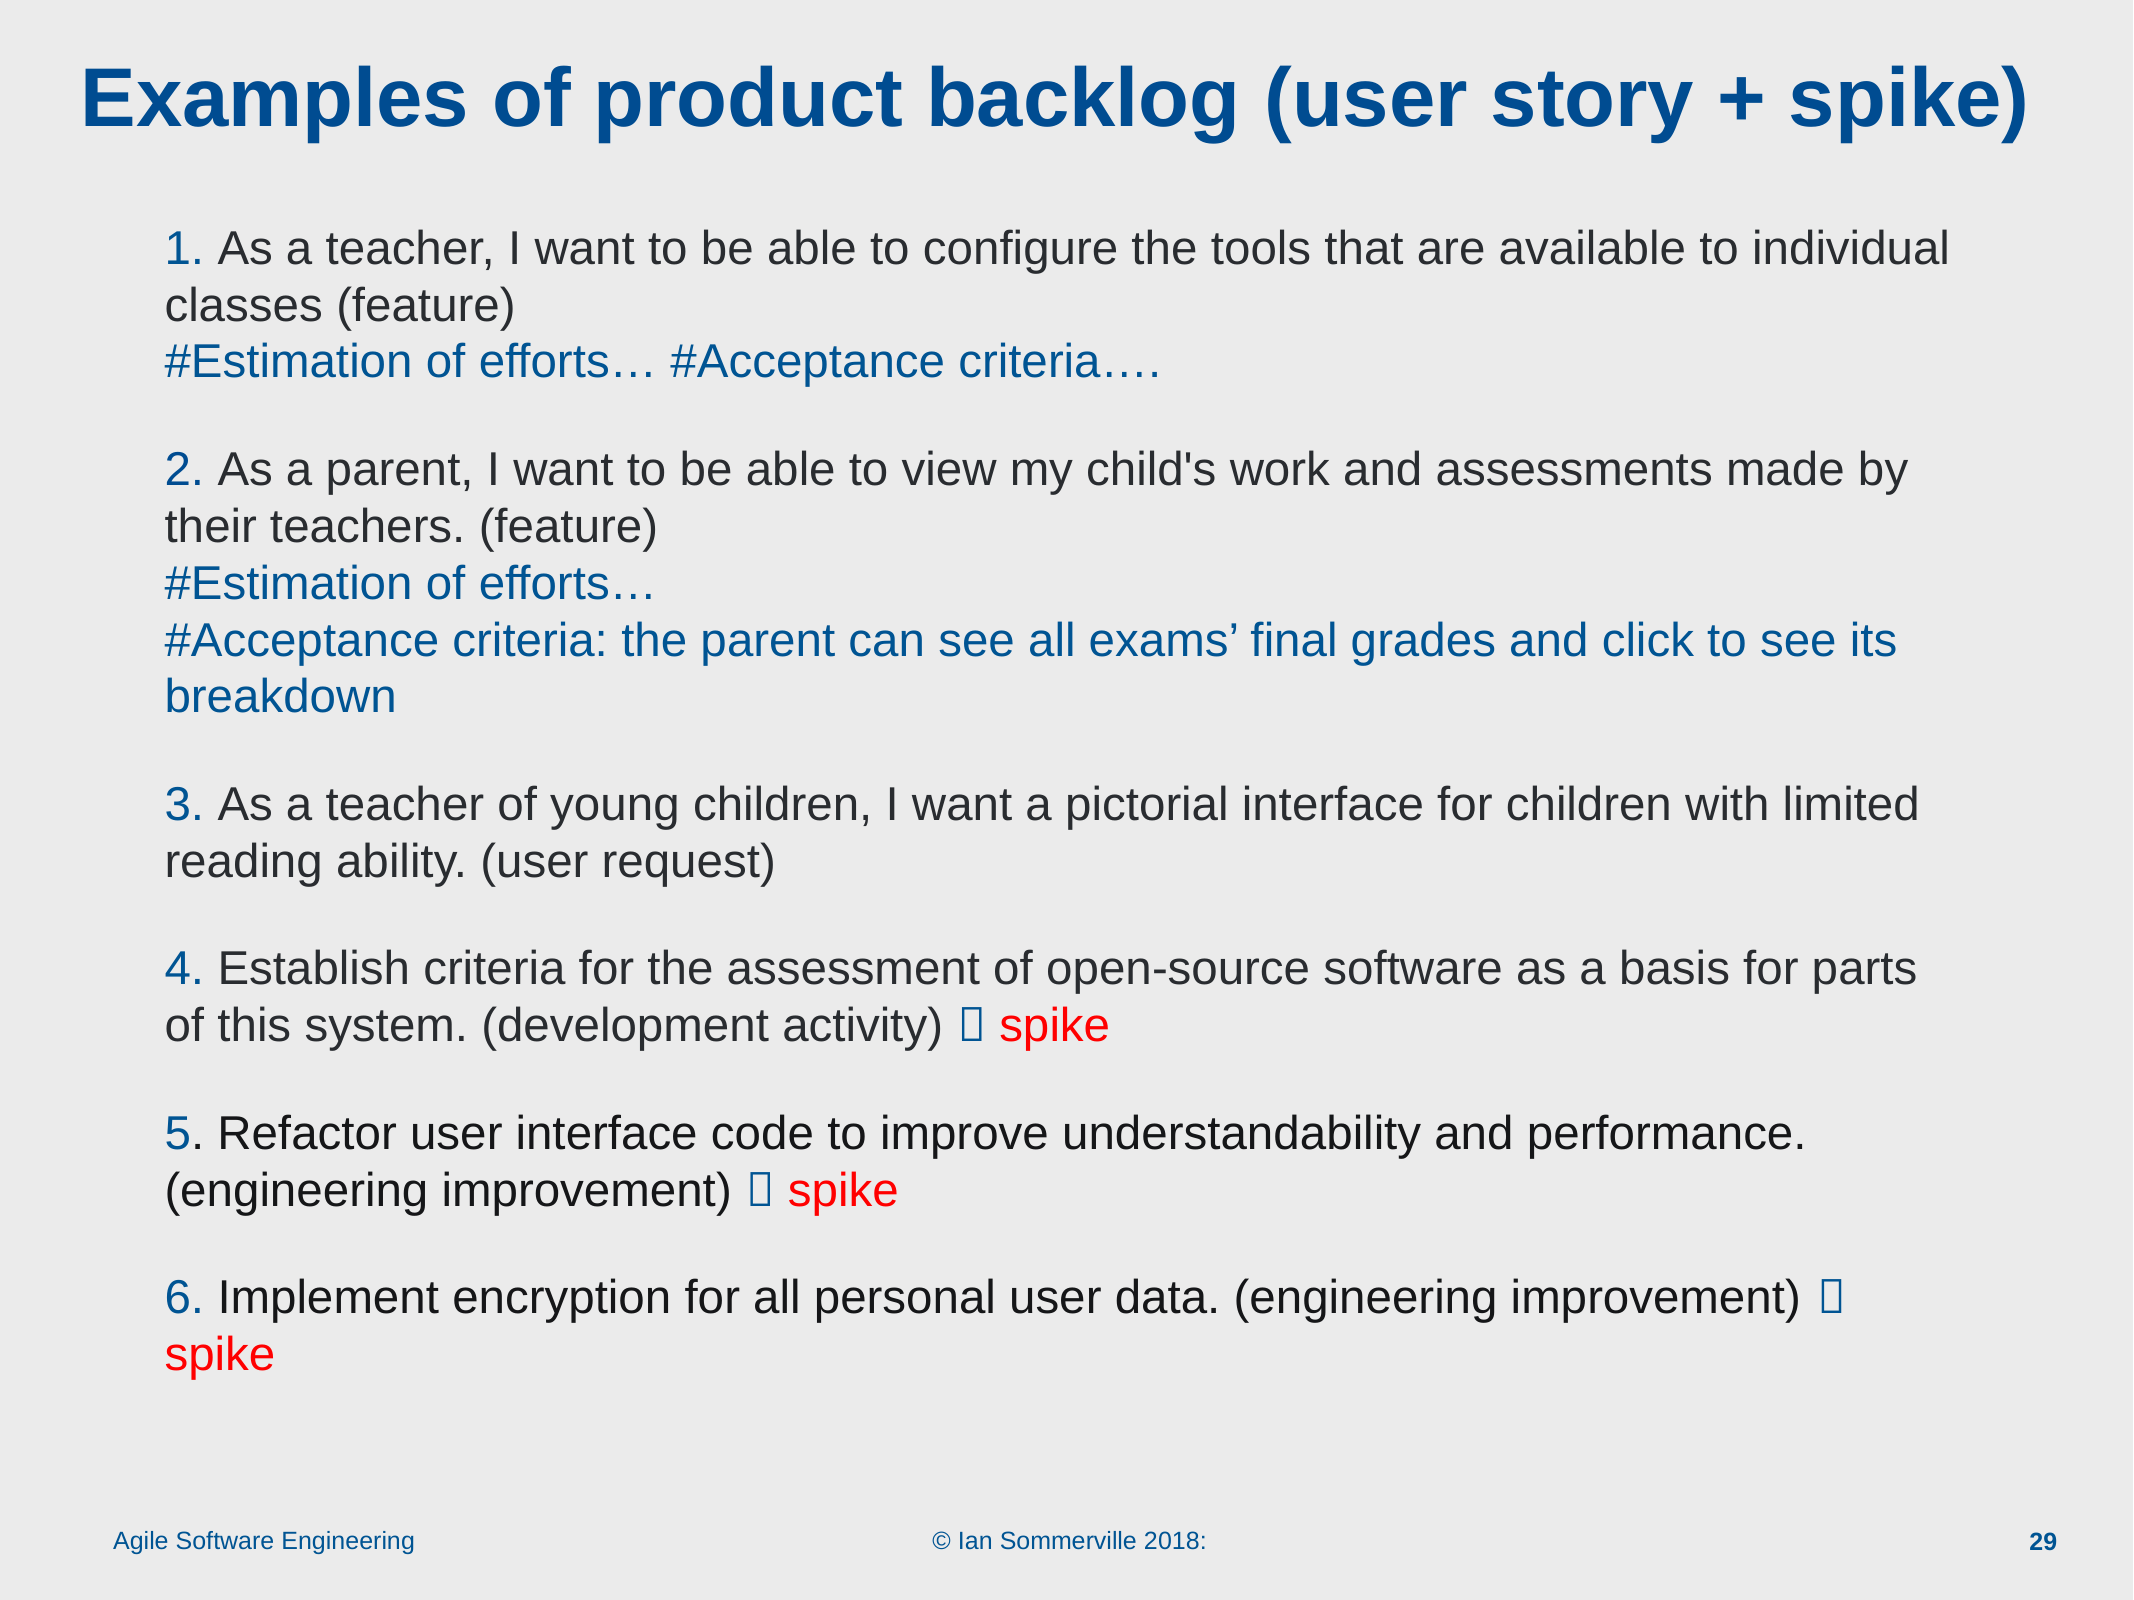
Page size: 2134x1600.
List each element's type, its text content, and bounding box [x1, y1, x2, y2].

list 1. As a teacher, I want to be able to configure the tools that are available to individual classes (feature) #Estimation of efforts… #Acceptance criteria…. 2. As a parent, I want to be able to view my child's work and assessments made by their teachers. (feature) #Estimation of efforts… #Acceptance criteria: the parent can see all exams’ final grades and click to see its breakdown 3. As a teacher of young children, I want a pictorial interface for children with limited reading ability. (user request) 4. Establish criteria for the assessment of open-source software as a basis for parts of this system. (development activity)  spike 5. Refactor user interface code to improve understandability and performance. (engineering improvement)  spike 6. Implement encryption for all personal user data. (engineering improvement)  spike [155, 207, 1978, 1393]
title Examples of product backlog (user story + spike) [24, 36, 2088, 150]
slide_number 29 [2018, 1516, 2067, 1563]
